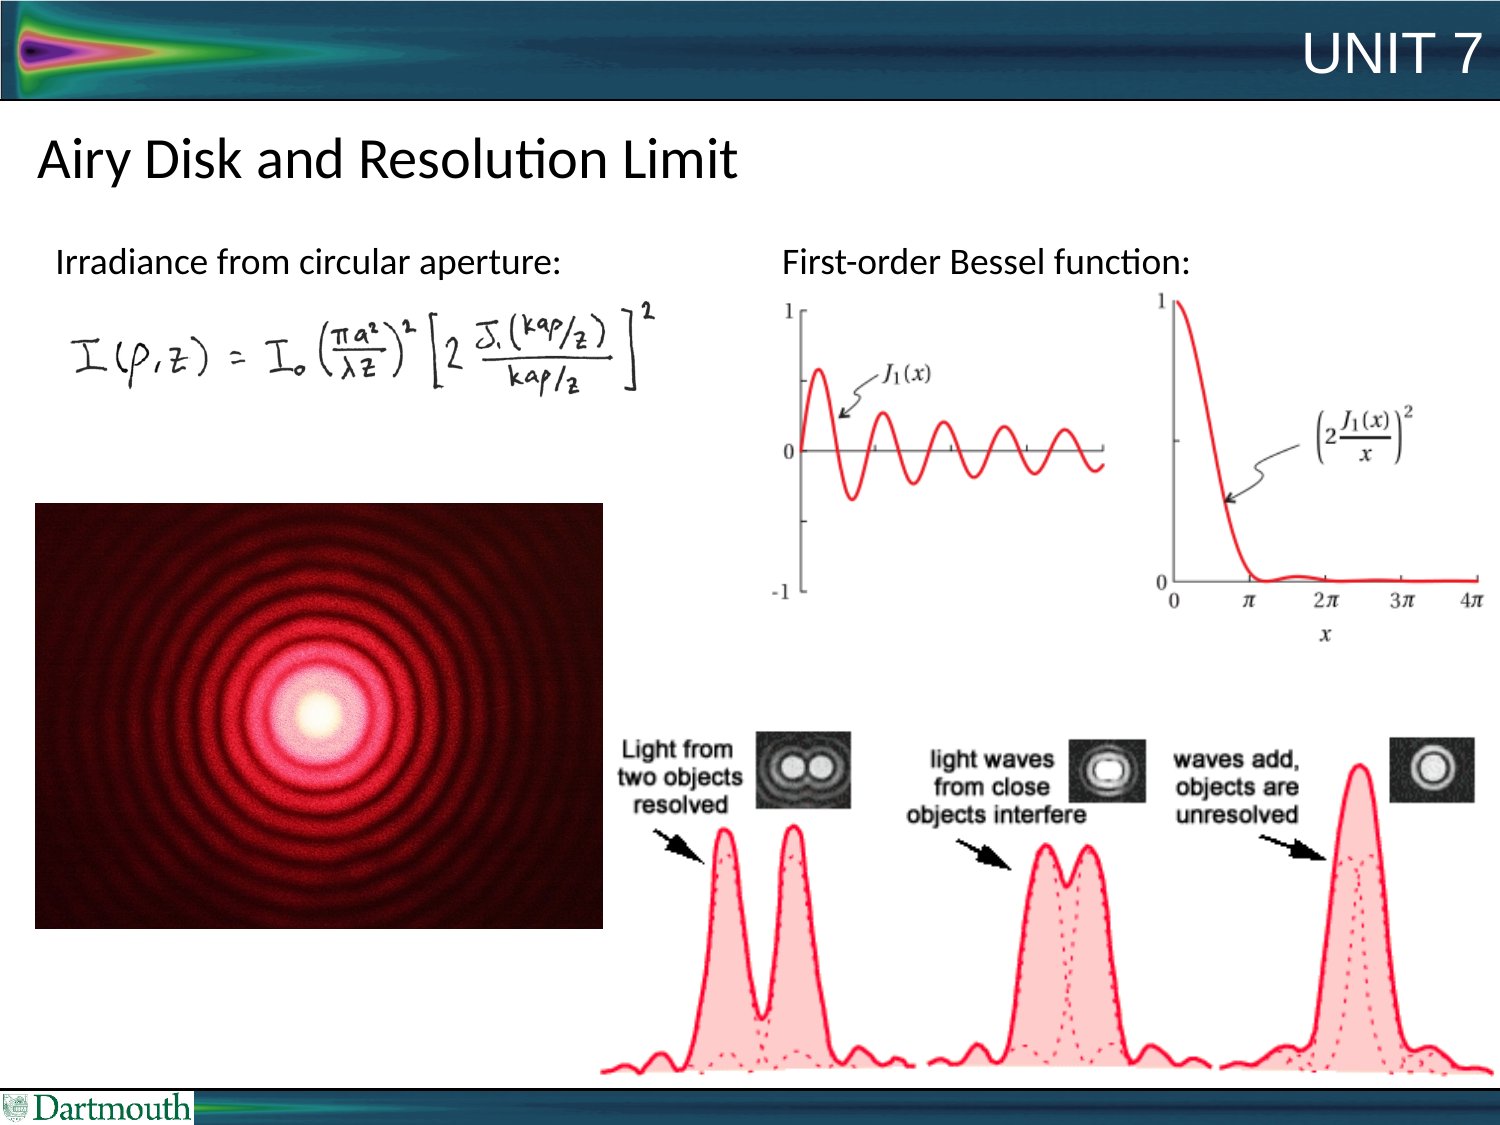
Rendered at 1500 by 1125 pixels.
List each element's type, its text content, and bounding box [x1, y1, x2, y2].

picture [62, 290, 663, 412]
text_box Irradiance from circular aperture: [40, 229, 578, 290]
text_box Airy Disk and Resolution Limit [22, 112, 755, 198]
picture [2, 1, 287, 99]
title Unit 7 [287, 0, 1500, 100]
picture [0, 1091, 1500, 1125]
picture [35, 503, 1495, 1083]
text_box First-order Bessel function: [767, 229, 1207, 289]
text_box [768, 290, 1489, 654]
